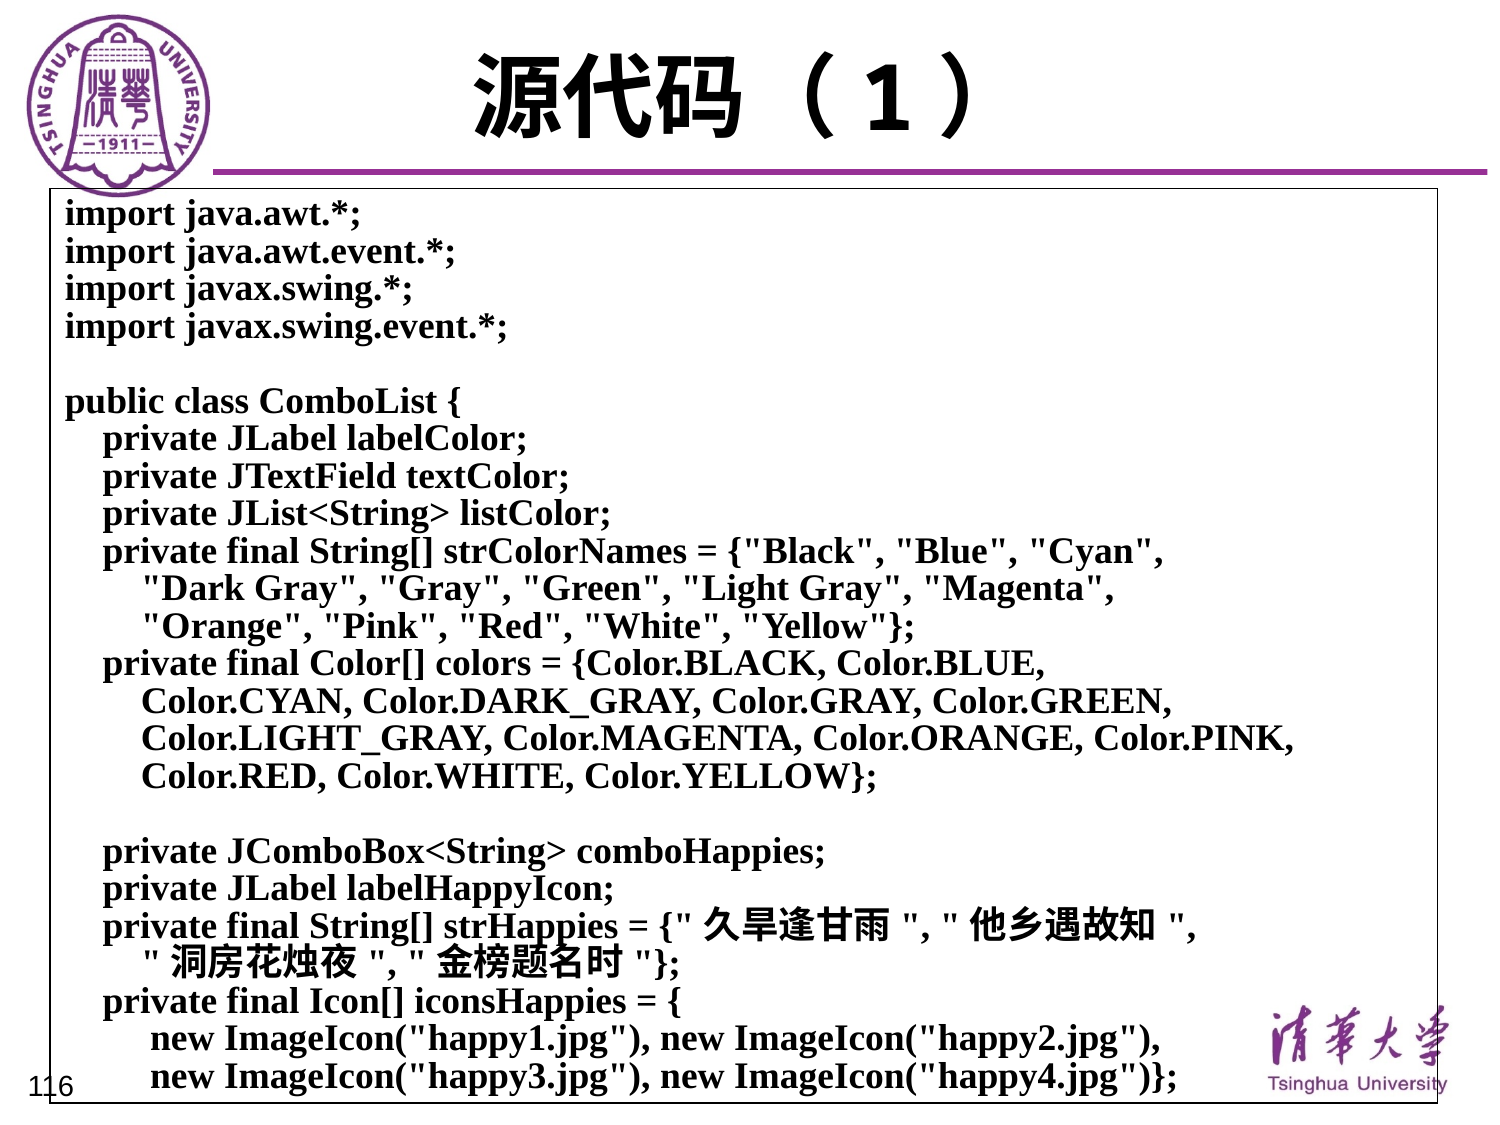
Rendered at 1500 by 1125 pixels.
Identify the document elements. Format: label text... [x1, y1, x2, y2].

footer 116 [12, 1059, 176, 1125]
picture [1438, 999, 1454, 1101]
picture [24, 151, 213, 200]
text_box import java.awt.*; import java.awt.event.*; import javax.swing.*; import javax.swing.event.*; public class ComboList { private JLabel labelColor; private JTextField textColor; private JList<String> listColor; private final String[] strColorNames = {"Black", "Blue", "Cyan", "Dark Gray", "Gray", "Green", "Light Gray", "Magenta", "Orange", "Pink", "Red", "White", "Yellow"}; private final Color[] colors = {Color.BLACK, Color.BLUE, Color.CYAN, Color.DARK_GRAY, Color.GRAY, Color.GREEN, Color.LIGHT_GRAY, Color.MAGENTA, Color.ORANGE, Color.PINK, Color.RED, Color.WHITE, Color.YELLOW}; private JComboBox<String> comboHappies; private JLabel labelHappyIcon; private final String[] strHappies = {"久旱逢甘雨", "他乡遇故知", "洞房花烛夜", "金榜题名时"}; private final Icon[] iconsHappies = { new ImageIcon("happy1.jpg"), new ImageIcon("happy2.jpg"), new ImageIcon("happy3.jpg"), new ImageIcon("happy4.jpg")}; [50, 188, 1438, 1104]
picture [24, 12, 213, 37]
title 源代码（1） [24, 37, 1476, 151]
